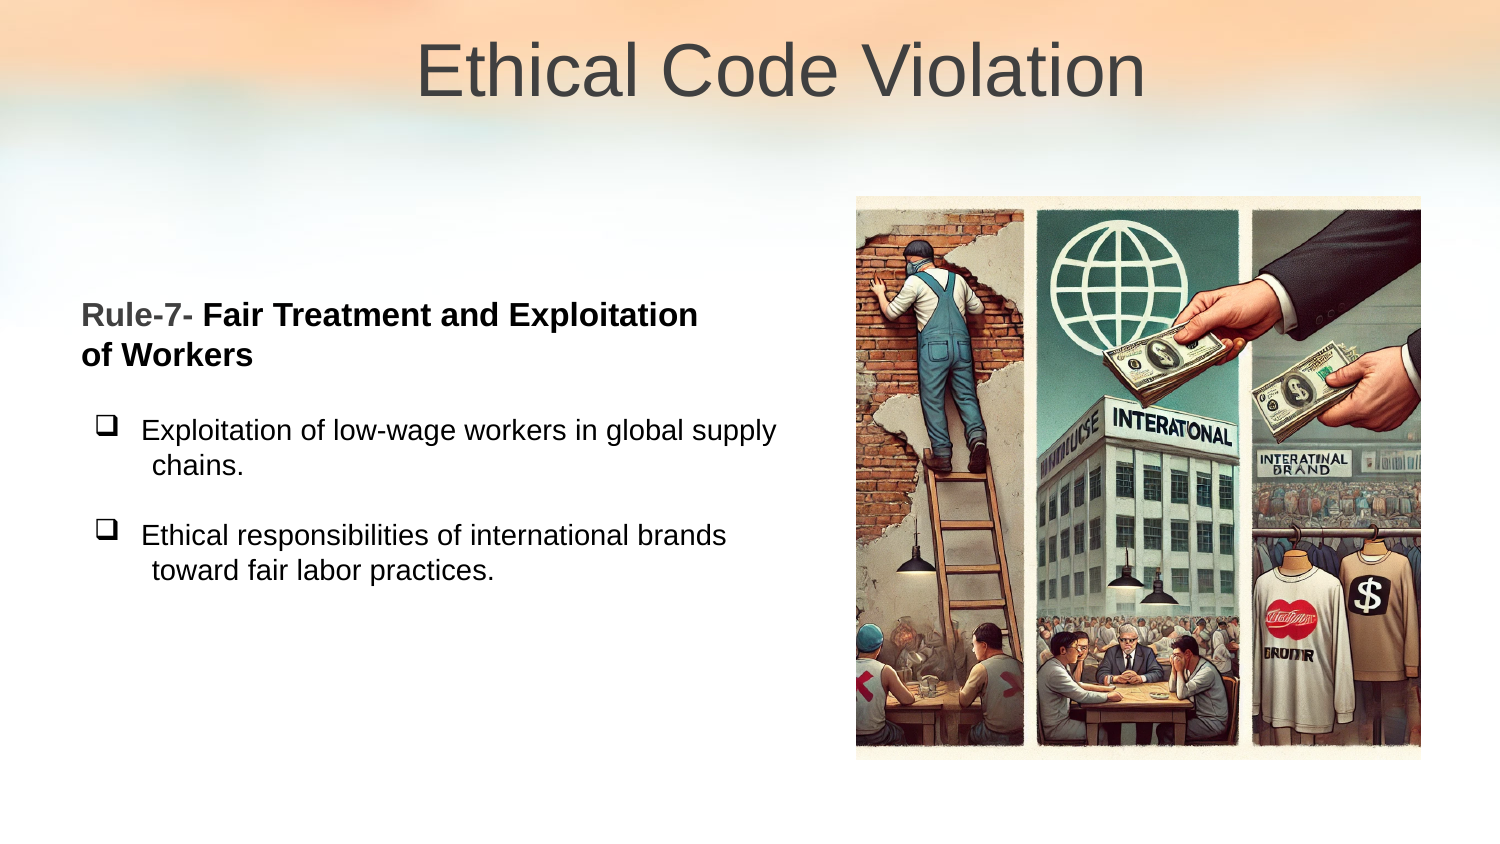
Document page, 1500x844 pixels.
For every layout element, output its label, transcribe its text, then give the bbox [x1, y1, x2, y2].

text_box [65, 268, 798, 596]
text_box Ethical Code Violation [400, 14, 1223, 120]
picture [0, 0, 1500, 844]
